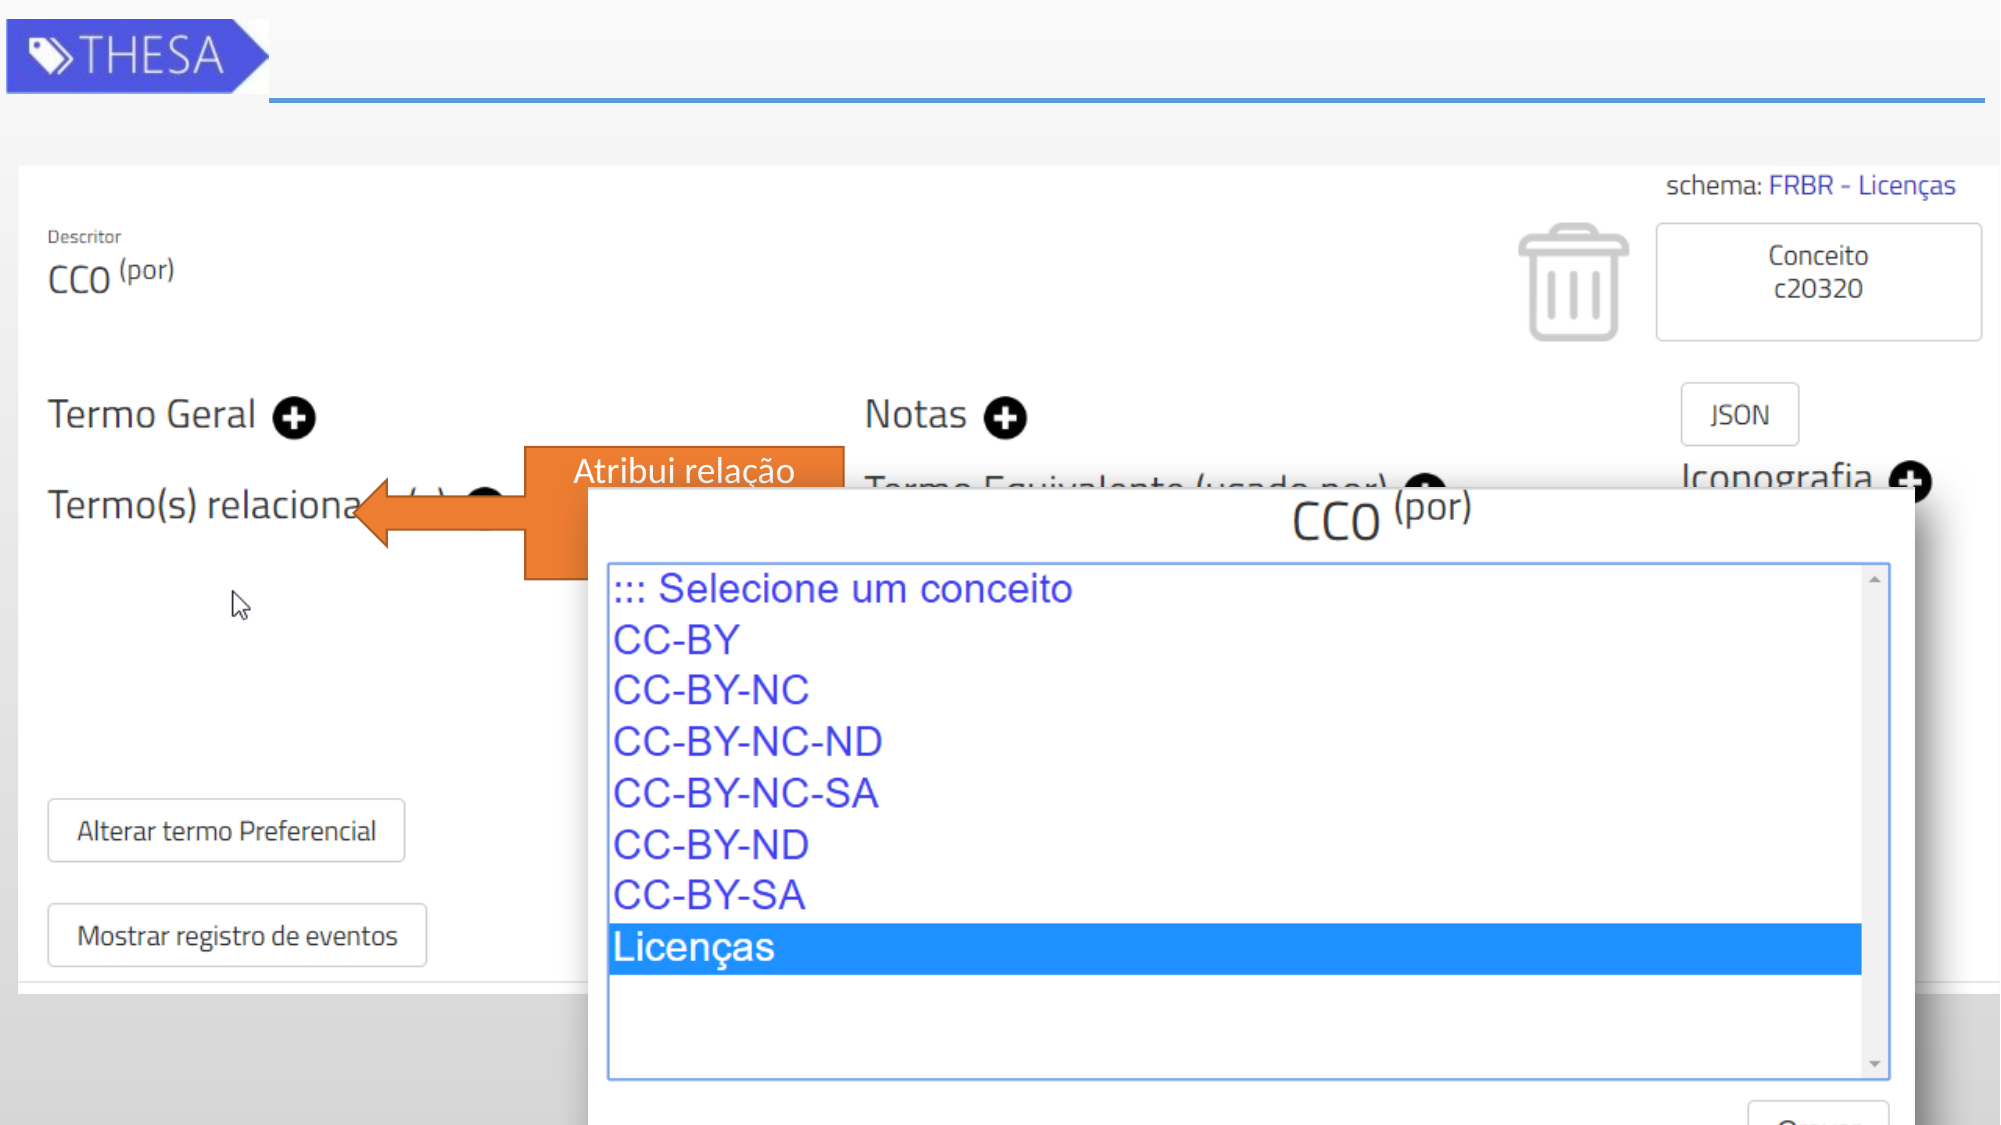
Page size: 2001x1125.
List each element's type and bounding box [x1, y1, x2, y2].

picture [6, 19, 269, 94]
list [588, 487, 1915, 1125]
picture [18, 165, 2000, 994]
